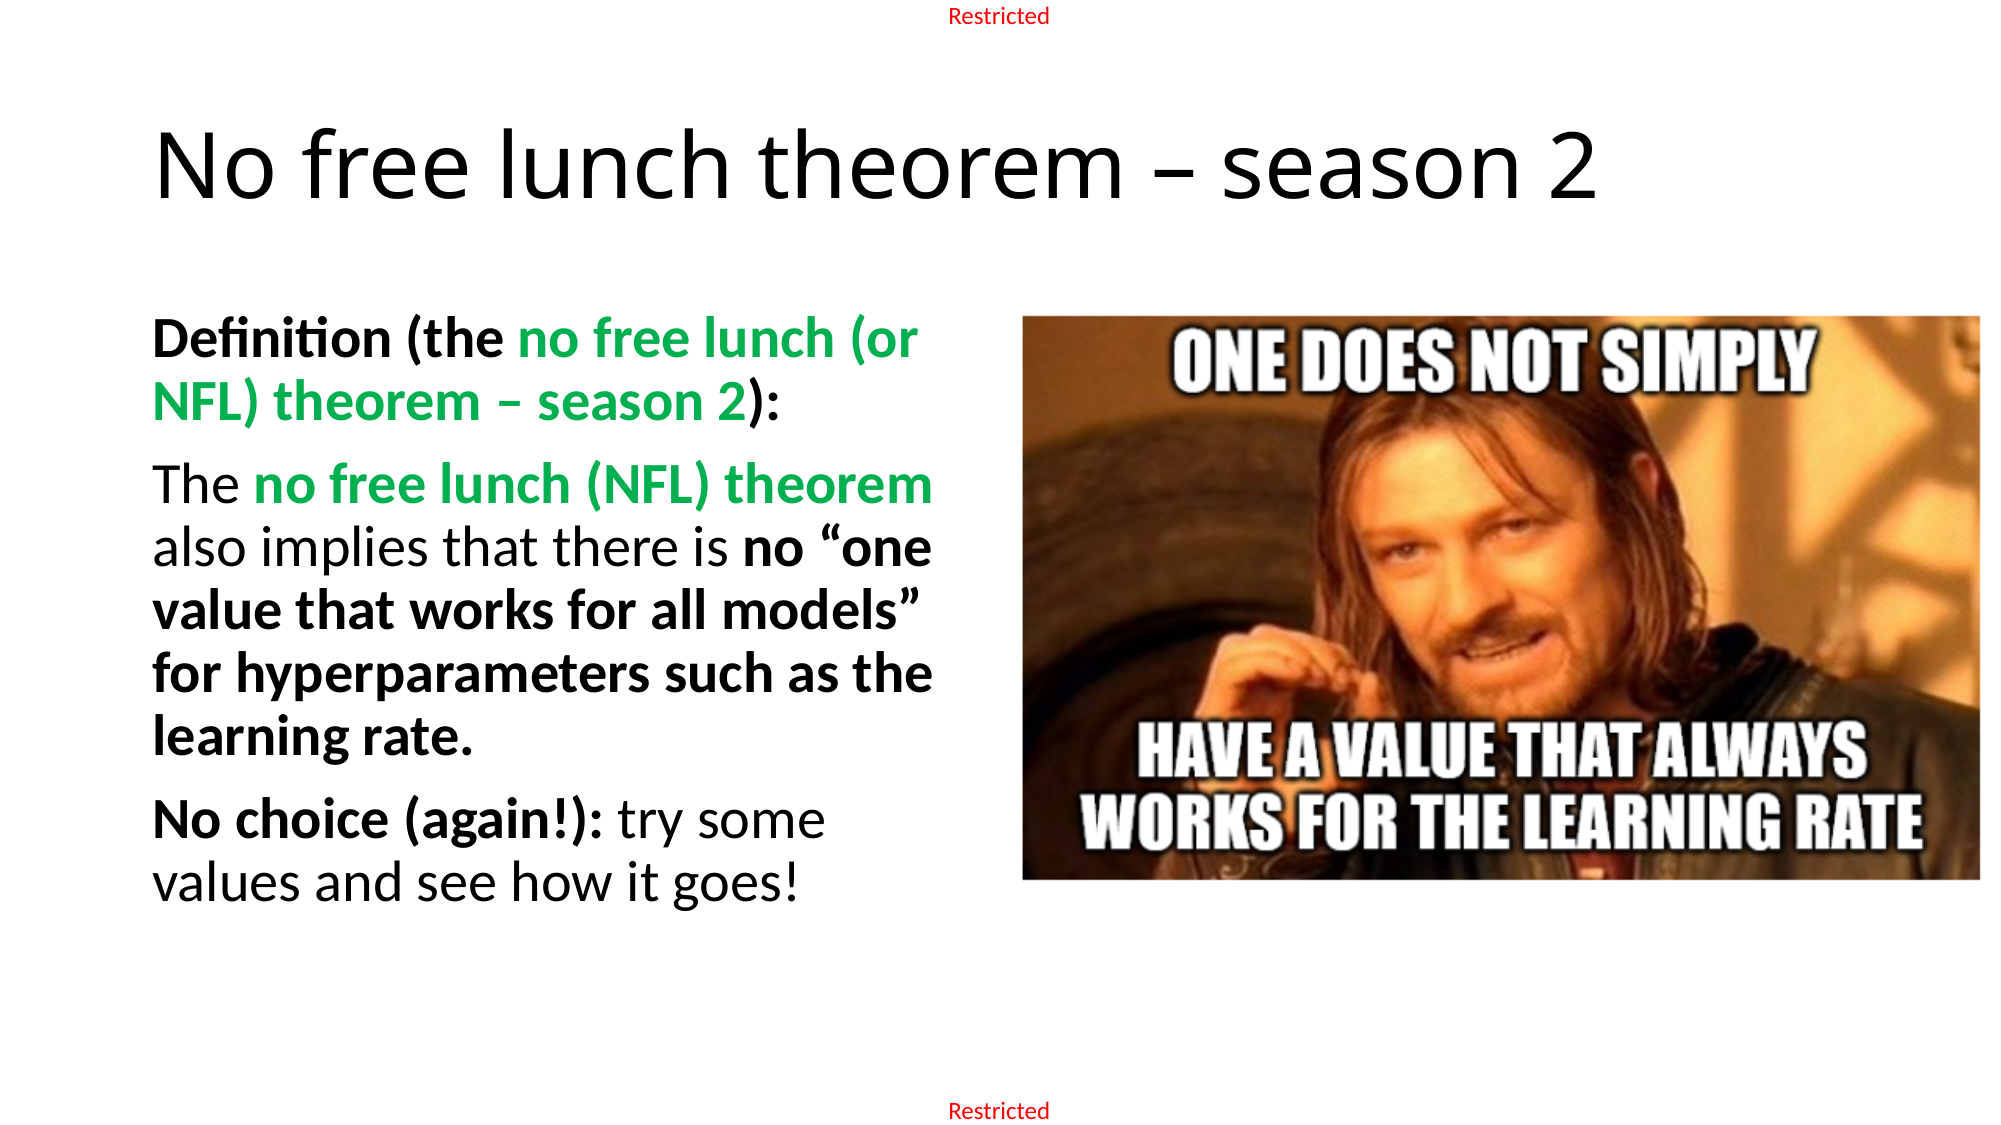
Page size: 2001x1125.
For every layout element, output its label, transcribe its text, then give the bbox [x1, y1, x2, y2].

title No free lunch theorem – season 2 [137, 59, 1863, 278]
picture [1012, 310, 1985, 899]
list Definition (the no free lunch (or NFL) theorem – season 2): The no free lunch (NFL) theorem also implies that there is no “one value that works for all models” for hyperparameters such as the learning rate. No choice (again!): try some values and see how it goes! [137, 299, 988, 1125]
